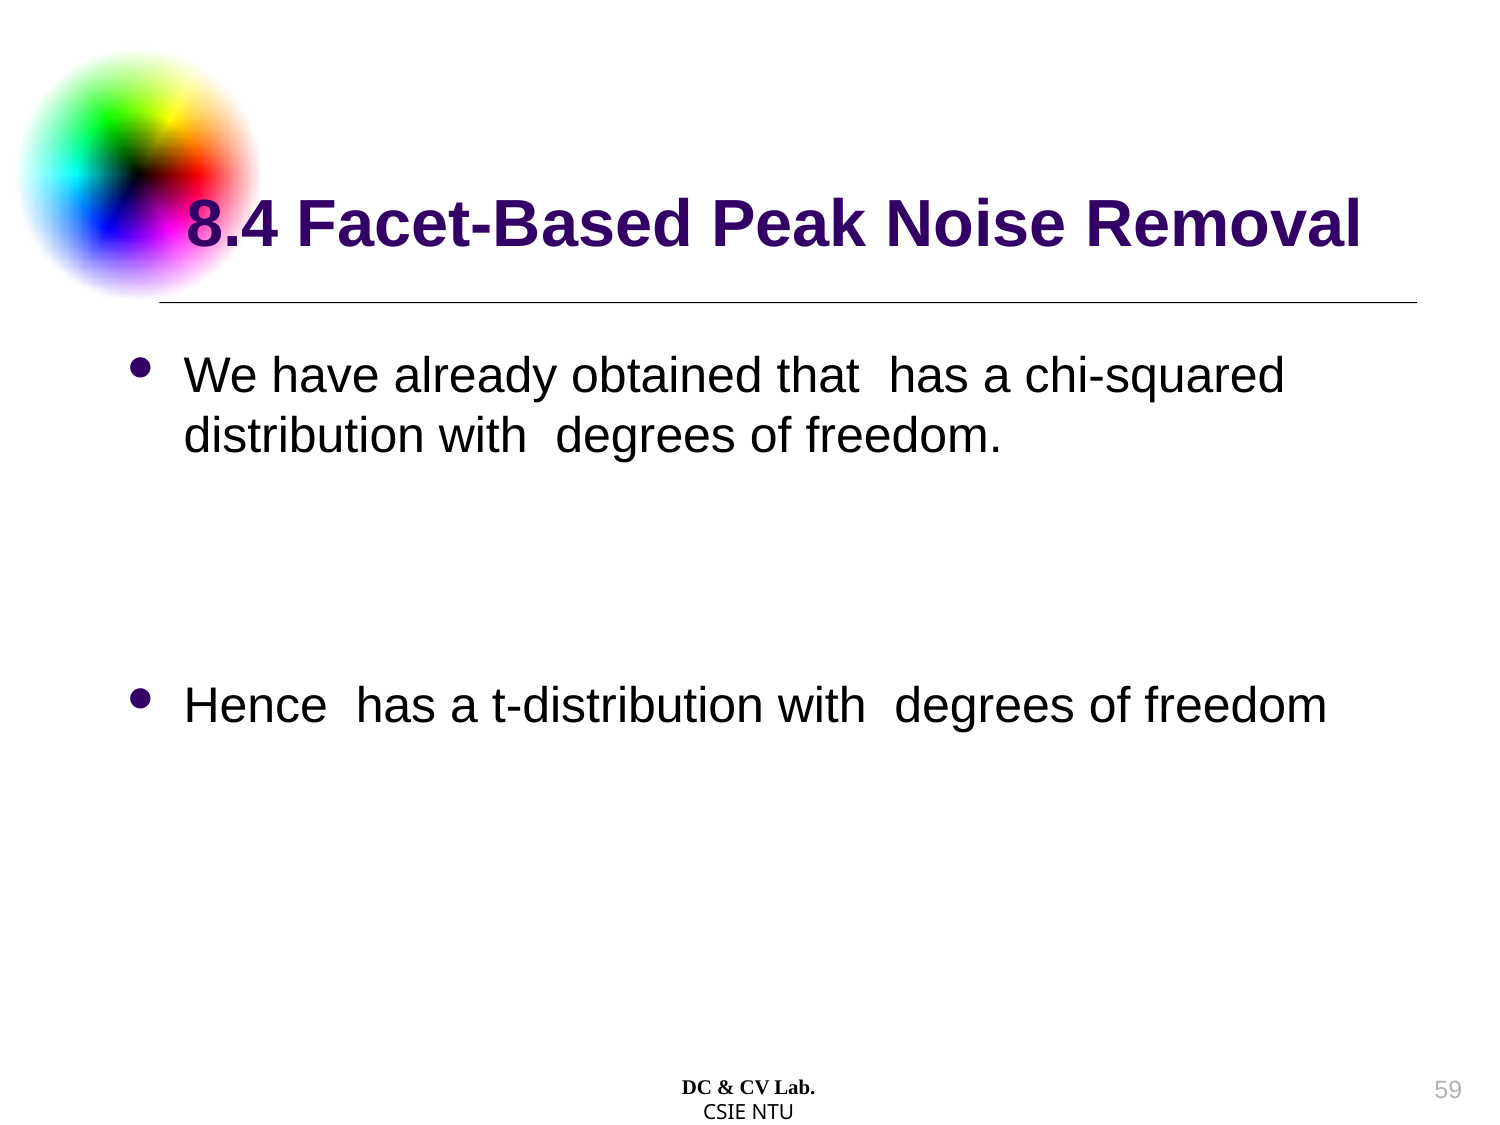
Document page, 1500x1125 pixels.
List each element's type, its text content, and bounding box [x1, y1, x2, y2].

footer DC & CV Lab. CSIE NTU [511, 1066, 987, 1125]
title 8.4 Facet-Based Peak Noise Removal [171, 54, 1500, 268]
slide_number 58 [1139, 1058, 1478, 1119]
picture [0, 42, 272, 318]
